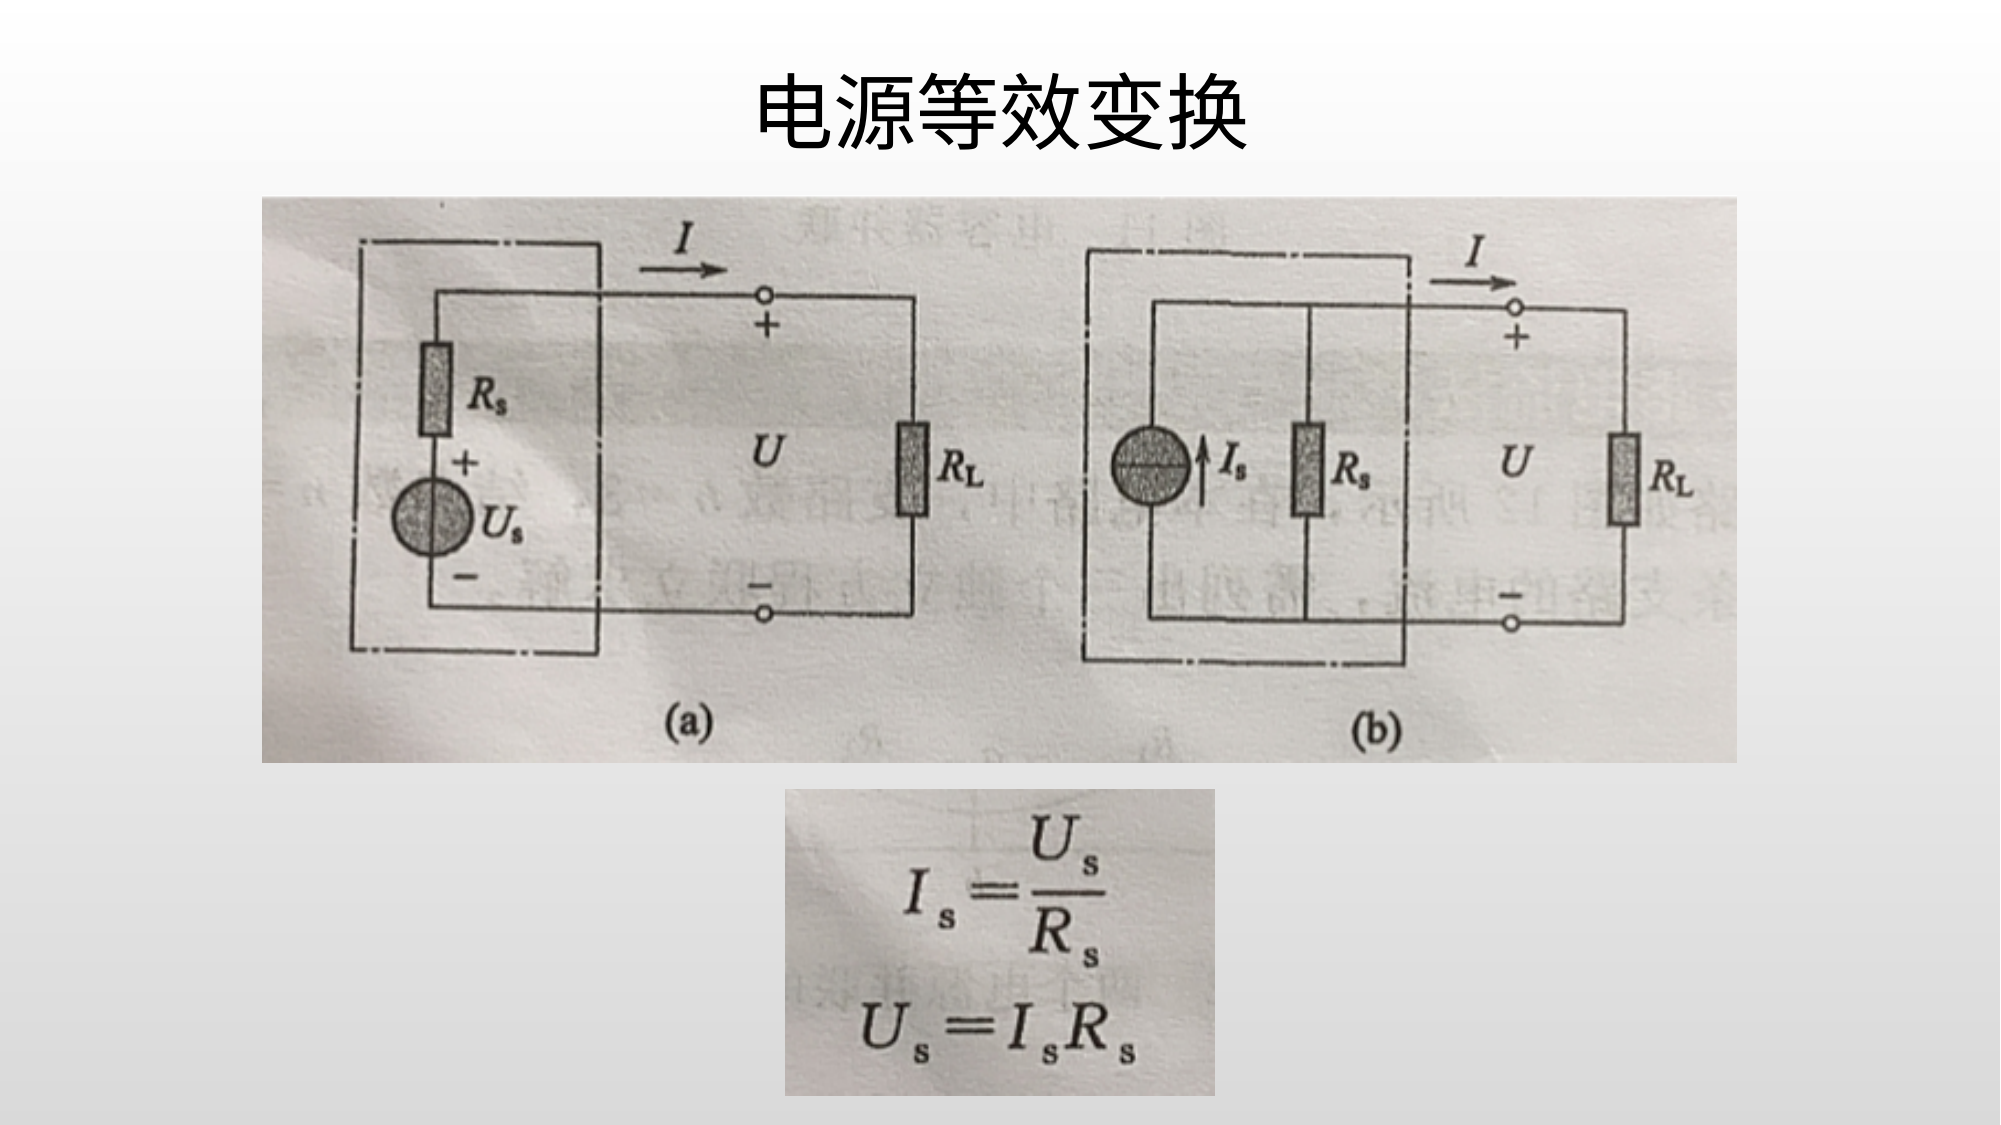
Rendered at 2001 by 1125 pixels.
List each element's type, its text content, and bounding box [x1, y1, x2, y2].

text_box 电源等效变换 [665, 53, 1335, 168]
picture [785, 789, 1215, 1096]
picture [262, 195, 1737, 763]
